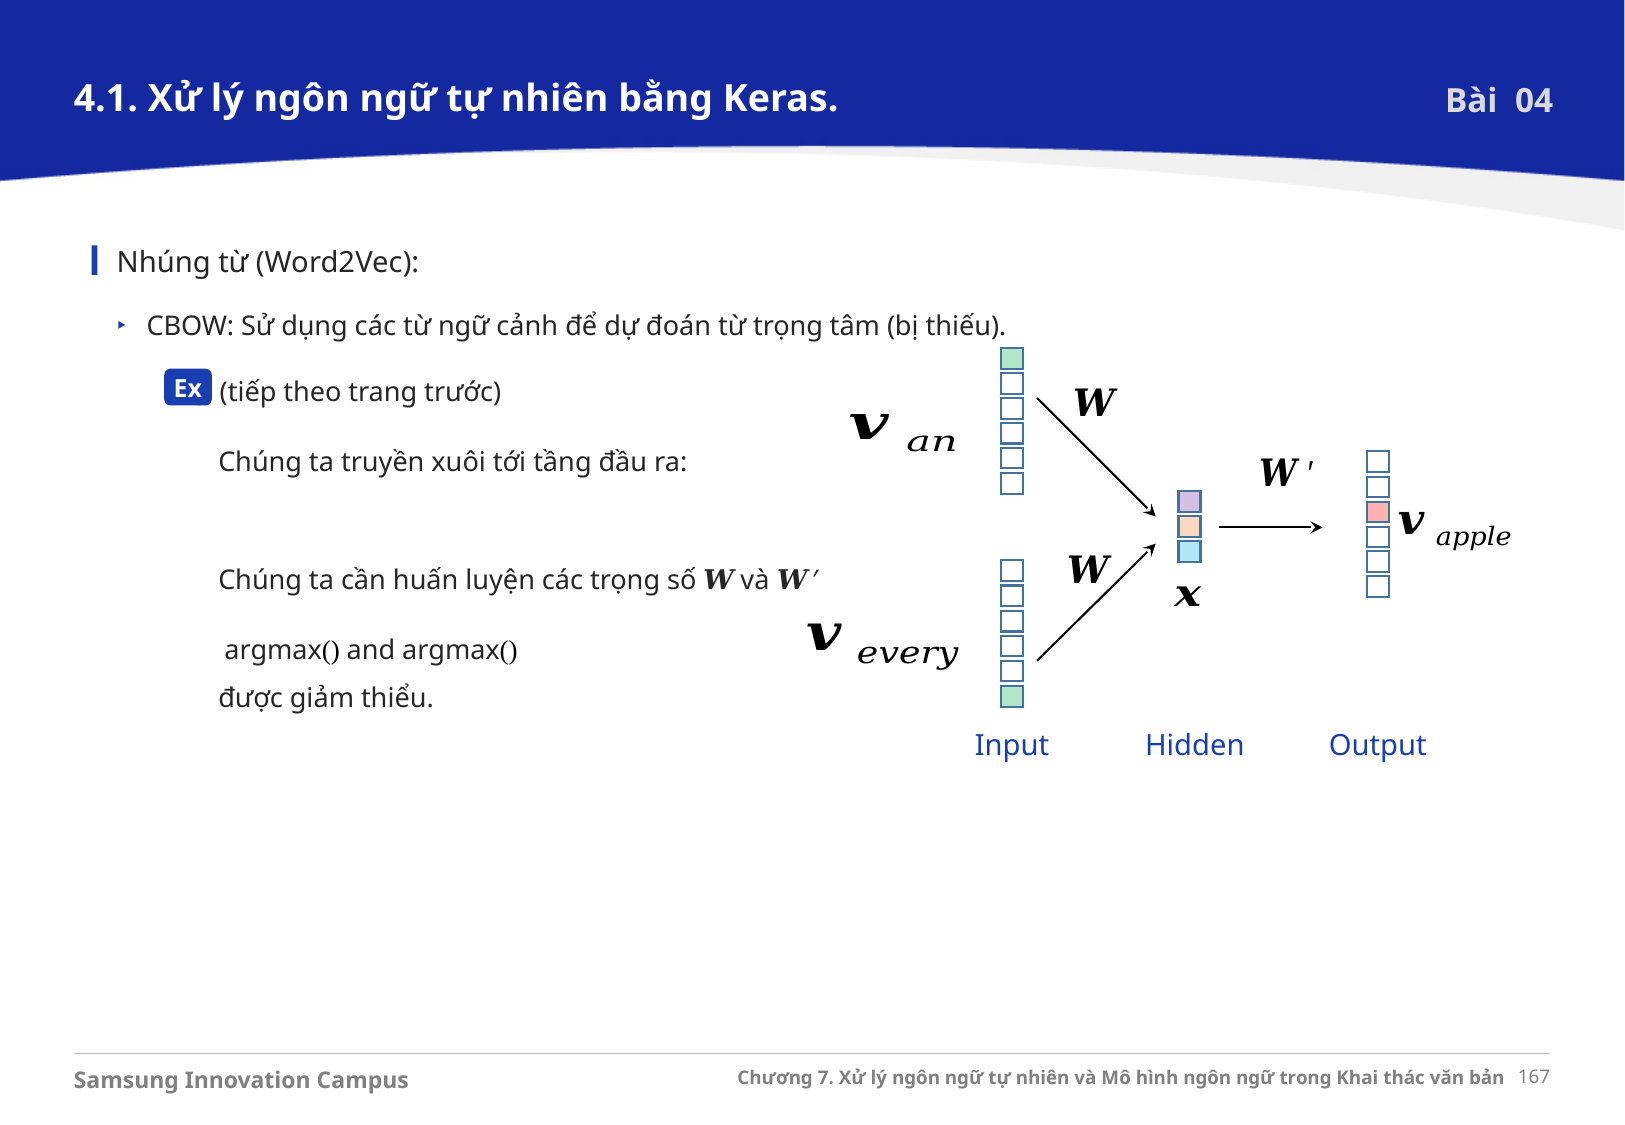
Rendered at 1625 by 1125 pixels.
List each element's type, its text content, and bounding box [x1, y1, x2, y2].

text_box CBOW: Sử dụng các từ ngữ cảnh để dự đoán từ trọng tâm (bị thiếu). [116, 296, 1534, 354]
text_box Ex [163, 367, 213, 407]
picture [0, 0, 1625, 1125]
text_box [806, 348, 1520, 770]
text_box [73, 73, 1554, 120]
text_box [91, 243, 1533, 279]
